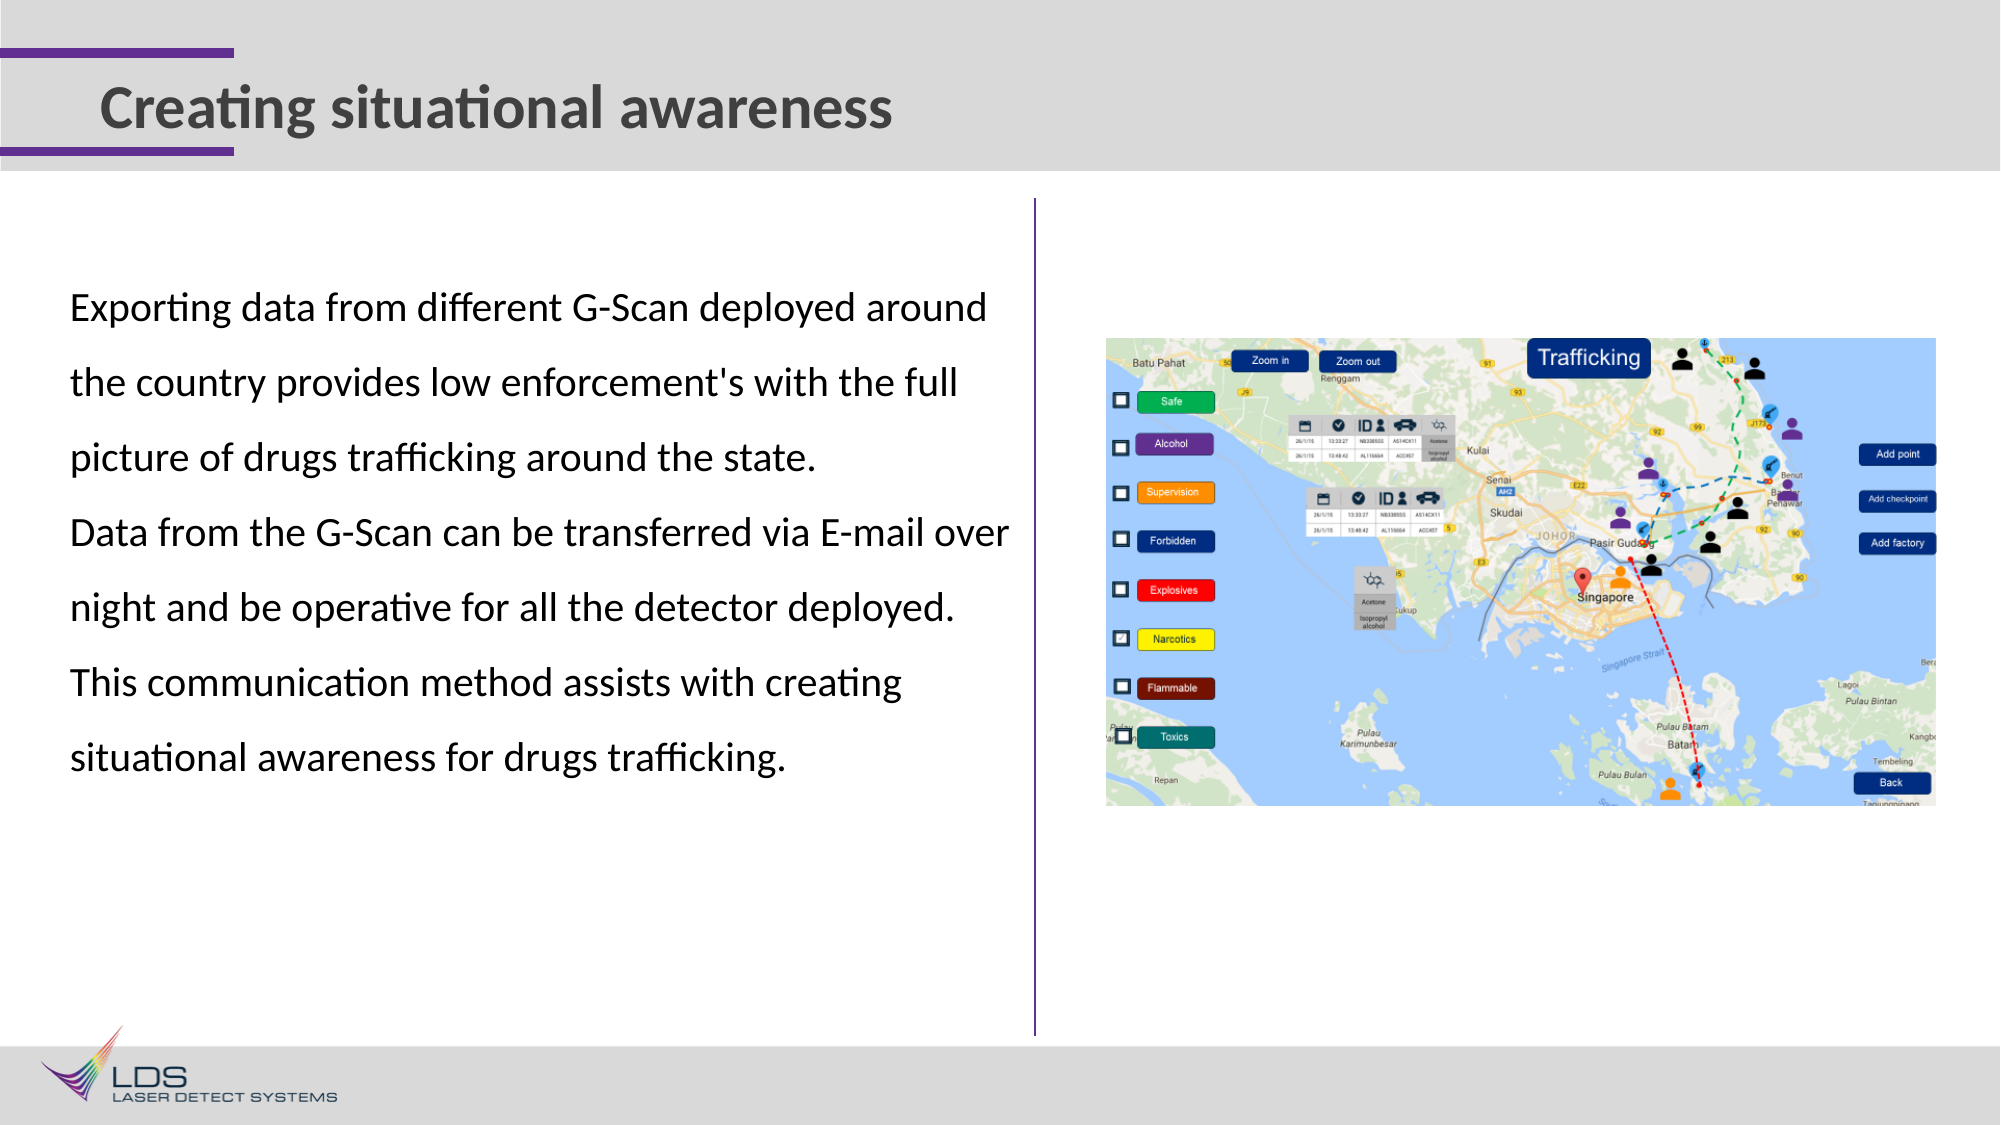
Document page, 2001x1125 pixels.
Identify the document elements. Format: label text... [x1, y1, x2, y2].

title Creating situational awareness [85, 58, 1853, 197]
picture [33, 1021, 363, 1113]
picture [1106, 337, 1938, 806]
text_box Exporting data from different G-Scan deployed around the country provides low enforcement's with the full picture of drugs trafficking around the state. Data from the G-Scan can be transferred via E-mail over night and be operative for all the detector deployed. This communication method assists with creating situational awareness for drugs trafficking. [54, 197, 1036, 1017]
